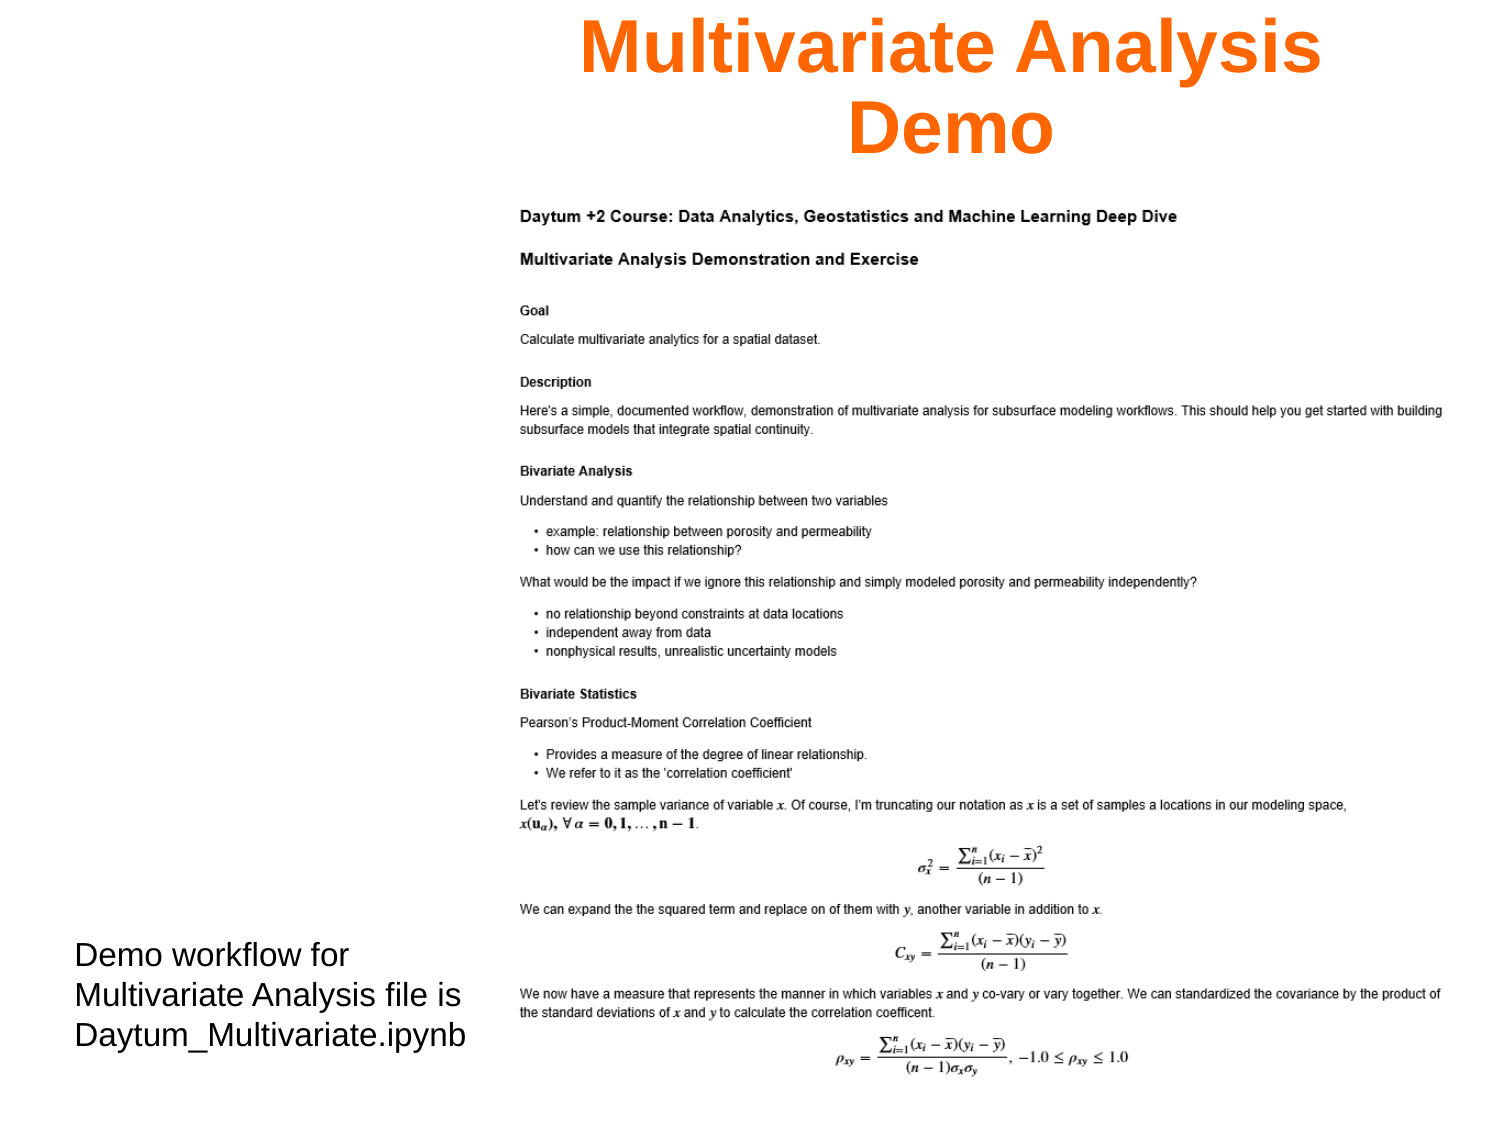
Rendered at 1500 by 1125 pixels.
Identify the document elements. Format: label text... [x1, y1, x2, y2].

picture [507, 176, 1459, 1082]
text_box Demo workflow for Multivariate Analysis file is Daytum_Multivariate.ipynb [59, 926, 488, 1061]
title Multivariate Analysis Demo [503, 0, 1400, 179]
